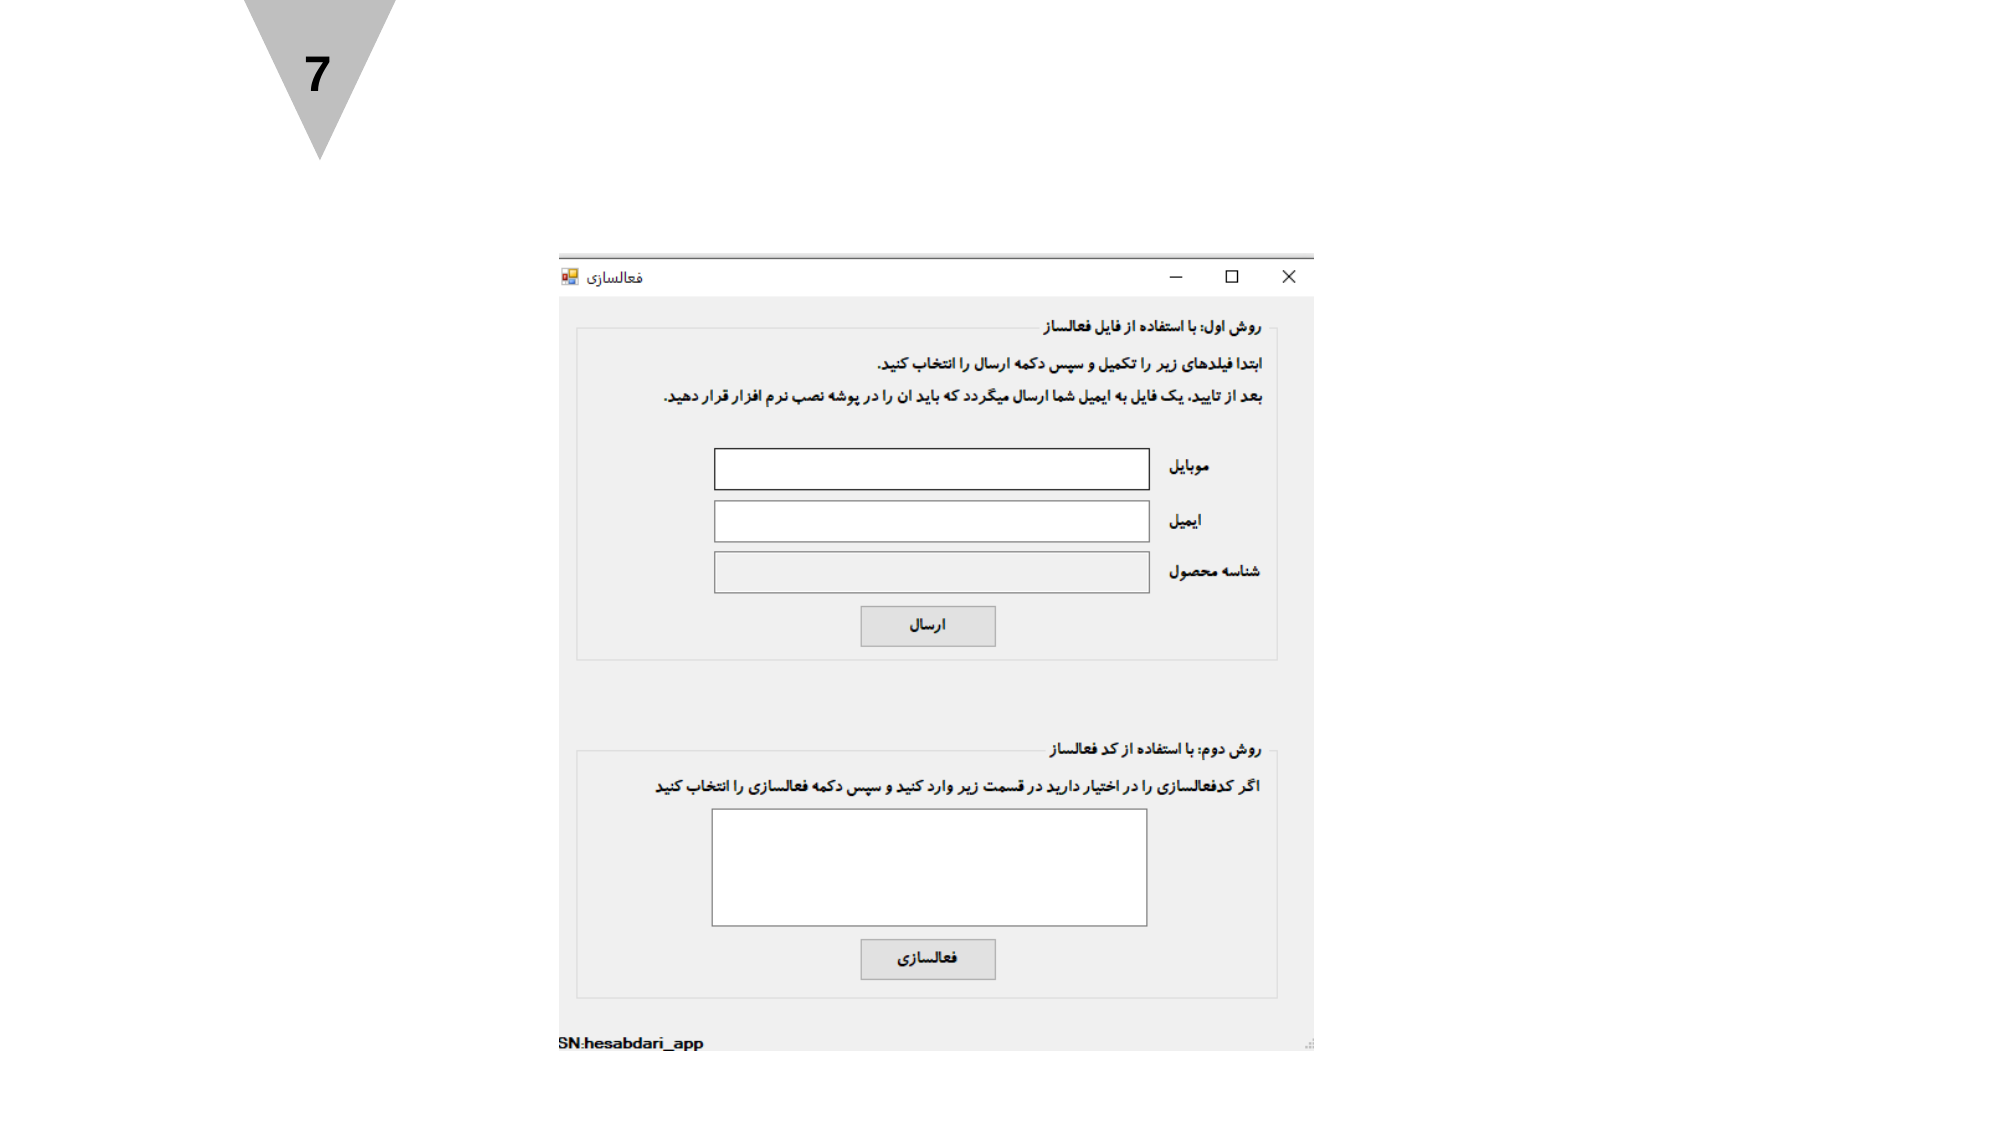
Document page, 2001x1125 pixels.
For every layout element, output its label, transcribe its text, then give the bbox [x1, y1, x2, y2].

text_box [293, 109, 347, 163]
text_box [241, 0, 399, 49]
picture [558, 252, 1315, 1051]
text_box 7 [261, 34, 375, 109]
